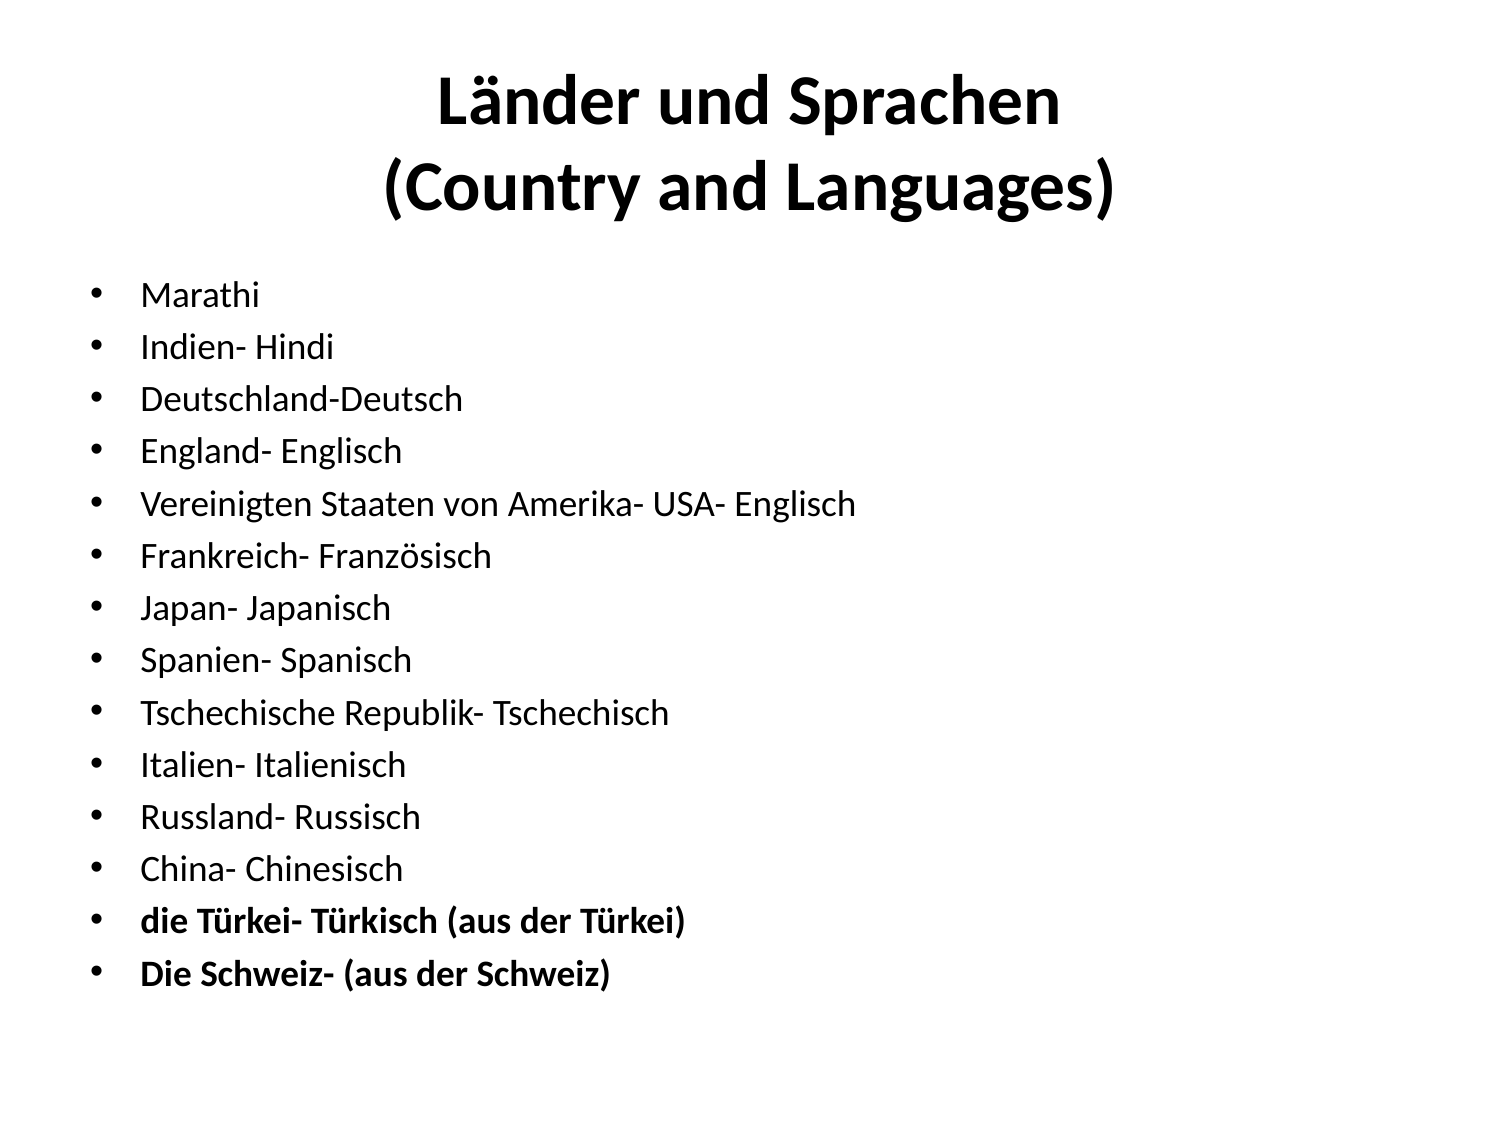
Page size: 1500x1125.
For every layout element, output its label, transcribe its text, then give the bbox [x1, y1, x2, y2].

title Länder und Sprachen (Country and Languages) [75, 45, 1425, 233]
list Marathi Indien- Hindi Deutschland-Deutsch England- Englisch Vereinigten Staaten von Amerika- USA- Englisch Frankreich- Französisch Japan- Japanisch Spanien- Spanisch Tschechische Republik- Tschechisch Italien- Italienisch Russland- Russisch China- Chinesisch die Türkei- Türkisch (aus der Türkei) Die Schweiz- (aus der Schweiz) [75, 262, 1425, 1005]
